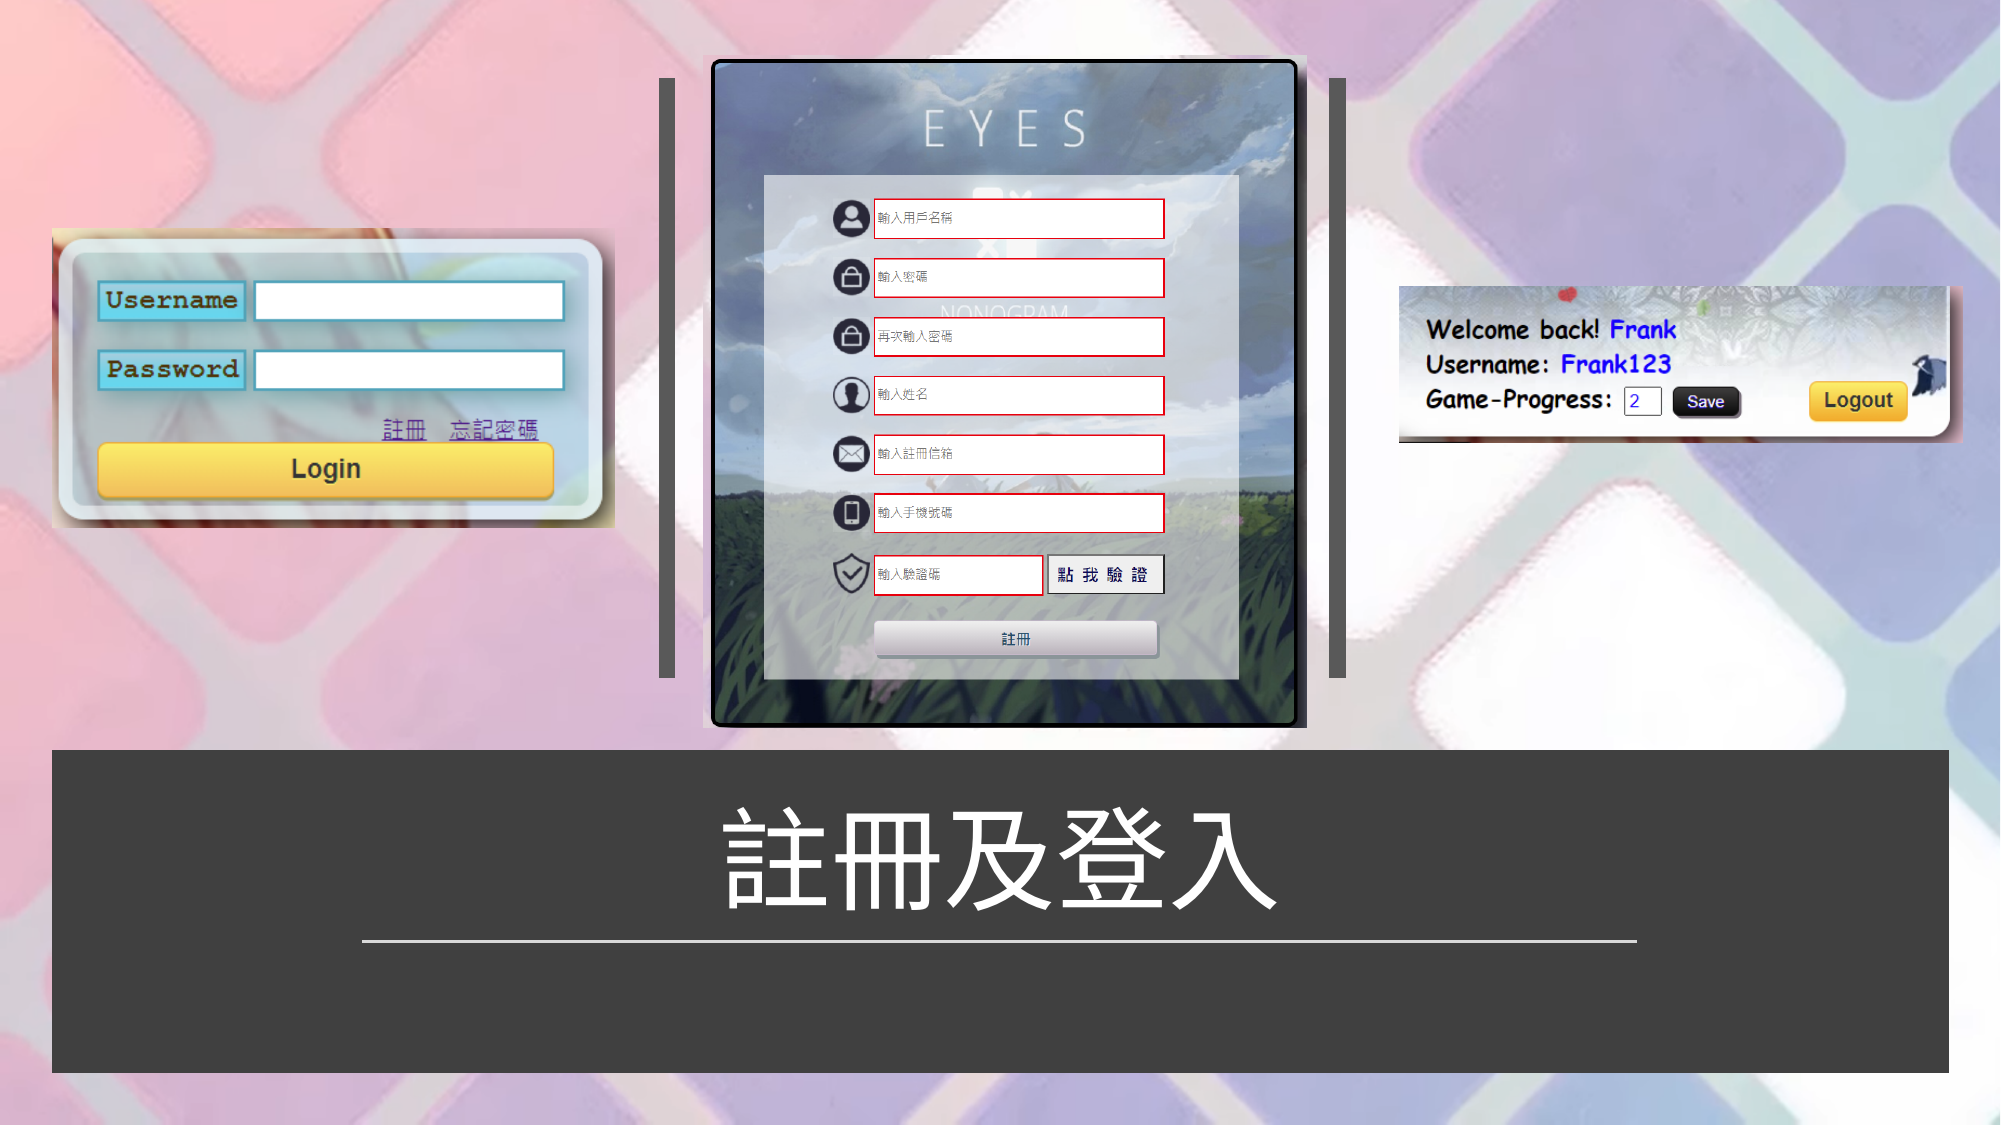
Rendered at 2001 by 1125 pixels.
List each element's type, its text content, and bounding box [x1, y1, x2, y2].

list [52, 228, 615, 528]
picture [0, 0, 2001, 1125]
title 註冊及登入 [86, 780, 1914, 933]
text_box [61, 759, 1939, 1064]
